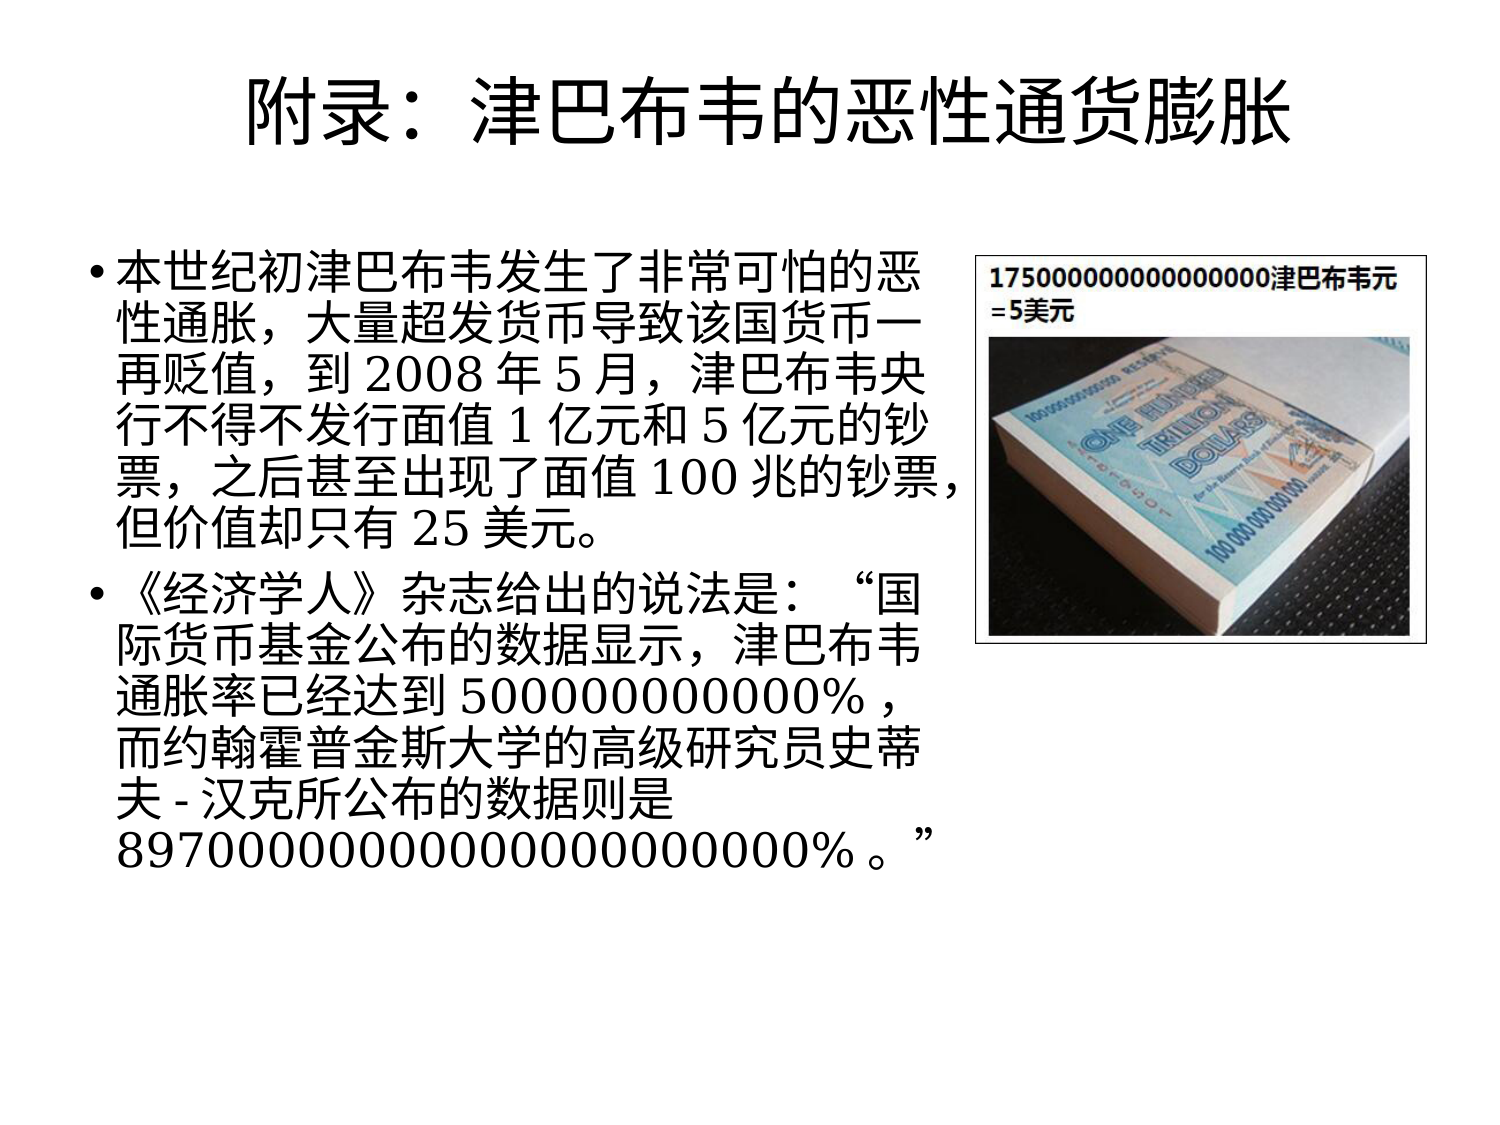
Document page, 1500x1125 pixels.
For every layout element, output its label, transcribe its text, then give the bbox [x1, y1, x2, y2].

title 附录：津巴布韦的恶性通货膨胀 [93, 66, 1444, 228]
list 本世纪初津巴布韦发生了非常可怕的恶性通胀，大量超发货币导致该国货币一再贬值，到2008年5月，津巴布韦央行不得不发行面值1亿元和5亿元的钞票，之后甚至出现了面值100兆的钞票，但价值却只有25美元。 《经济学人》杂志给出的说法是：“国际货币基金公布的数据显示，津巴布韦通胀率已经达到500000000000%，而约翰霍普金斯大学的高级研究员史蒂夫-汉克所公布的数据则是89700000000000000000000%。” [73, 240, 982, 916]
picture [975, 255, 1427, 644]
